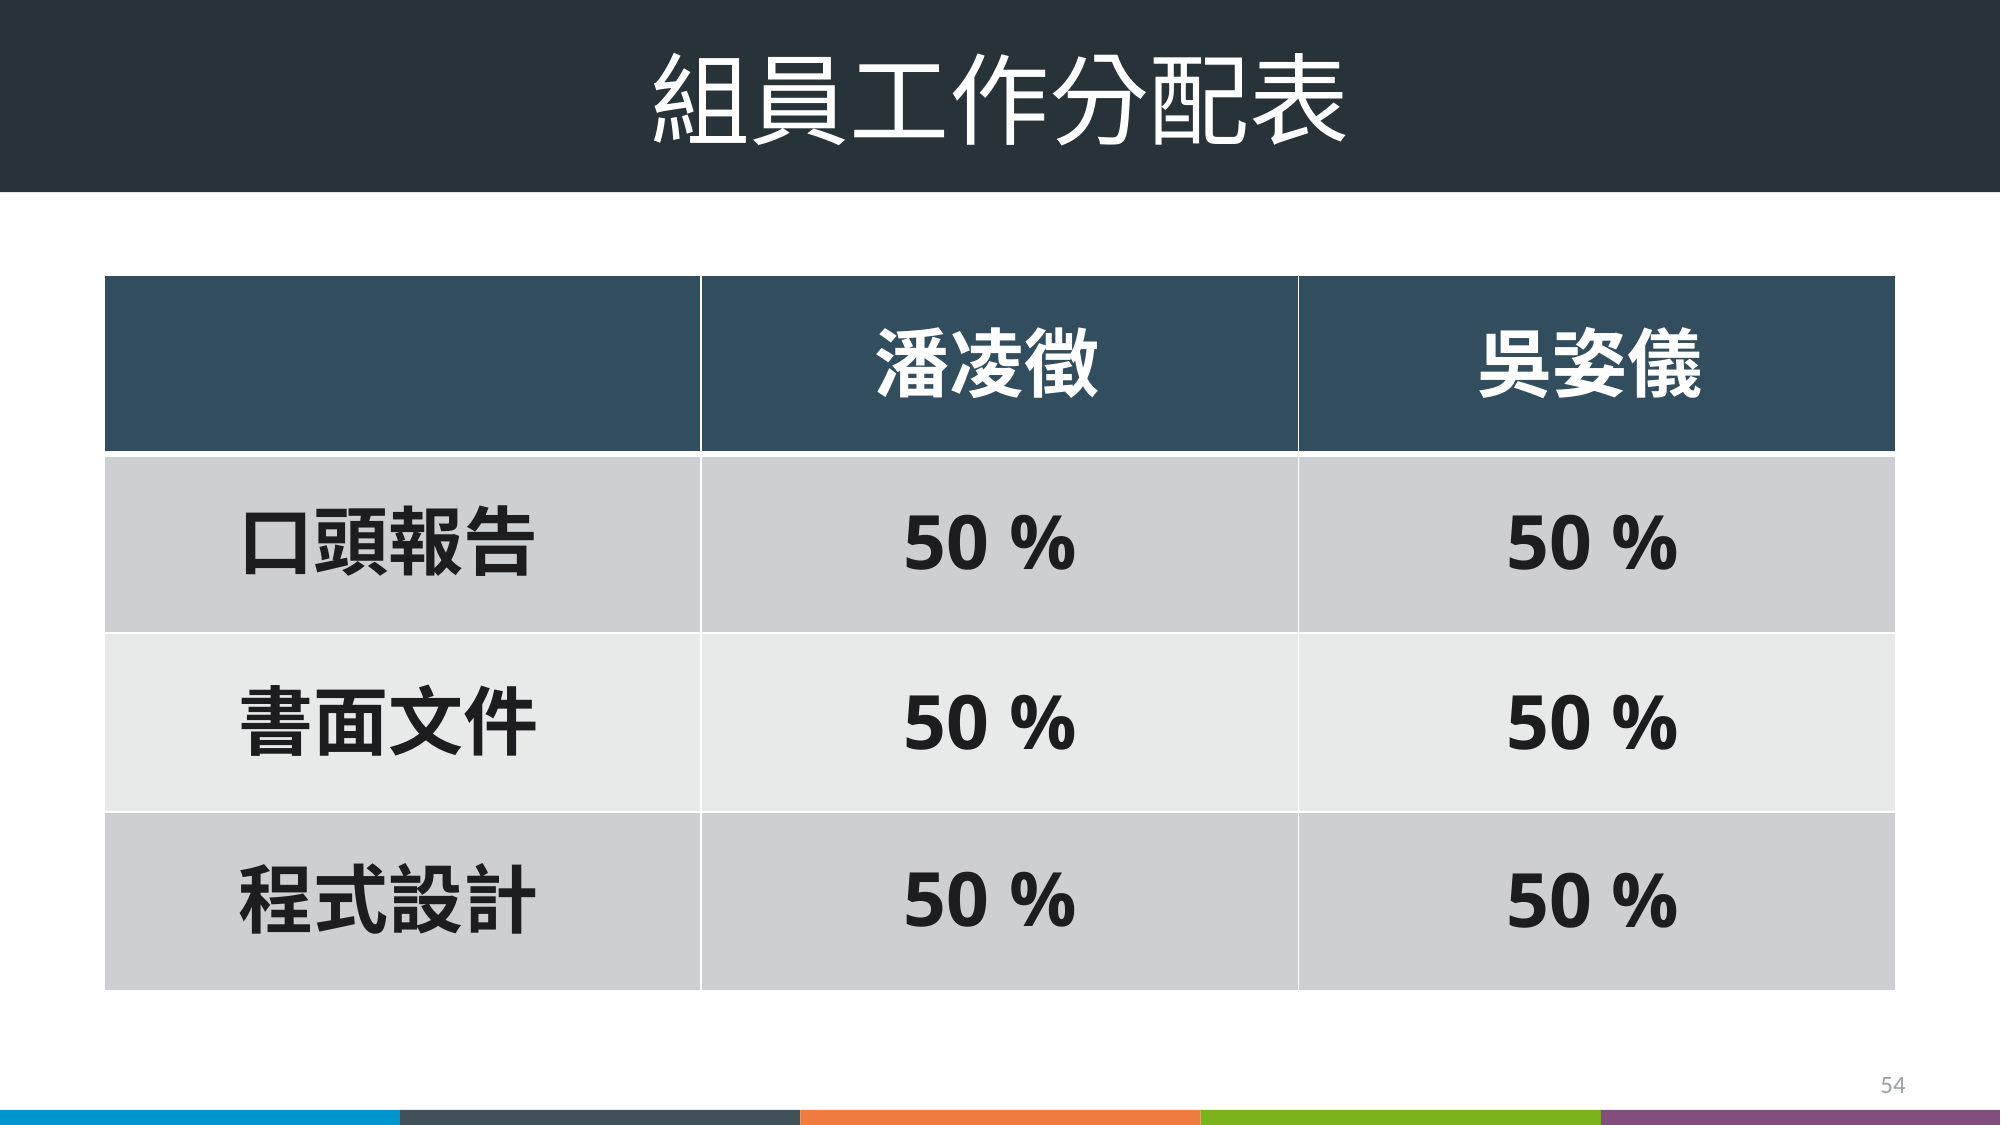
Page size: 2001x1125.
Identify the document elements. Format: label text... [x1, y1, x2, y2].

text_box 50 % [1491, 845, 1695, 951]
text_box 50 % [888, 487, 1092, 593]
table_header [105, 276, 700, 451]
text_box 50 % [1491, 667, 1695, 772]
table_header [702, 276, 1298, 451]
table_cell [1299, 457, 1895, 632]
table_cell [702, 457, 1298, 632]
table_cell [105, 634, 700, 811]
table_cell [1299, 813, 1895, 990]
text_box 口頭報告 [223, 487, 554, 593]
text_box 50 % [888, 843, 1092, 949]
table_cell [105, 813, 700, 990]
text_box 書面文件 [223, 667, 554, 772]
text_box 潘凌徵 [859, 309, 1115, 414]
table_cell [1299, 634, 1895, 811]
text_box 50 % [1491, 487, 1695, 593]
text_box 吳姿儀 [1463, 309, 1718, 414]
table_cell [702, 813, 1298, 990]
slide_number 54 [1470, 1060, 1921, 1107]
table_cell [105, 457, 700, 632]
text_box 程式設計 [223, 844, 554, 950]
text_box 50 % [888, 667, 1092, 772]
title 組員工作分配表 [40, 49, 1959, 161]
table_cell [702, 634, 1298, 811]
table_header [1299, 276, 1895, 451]
